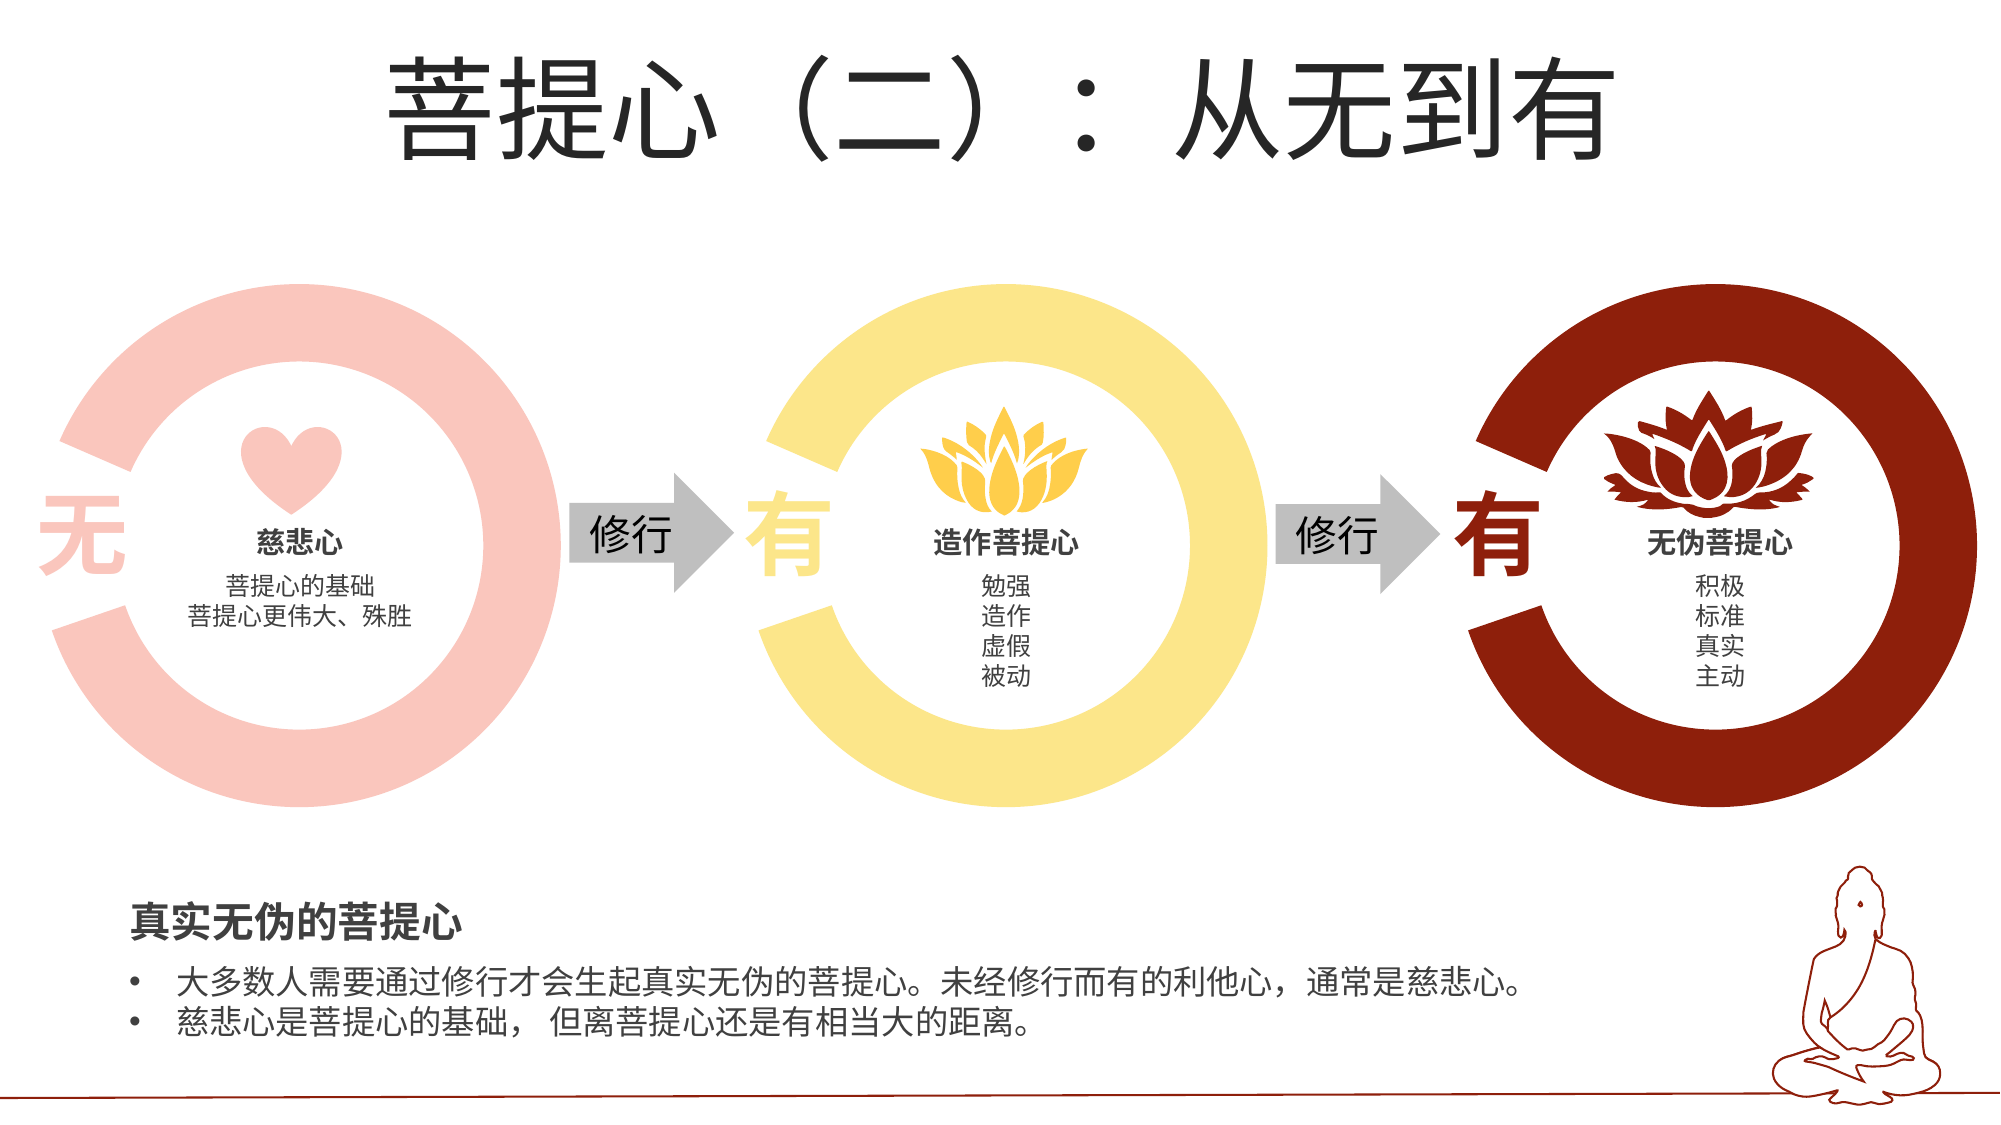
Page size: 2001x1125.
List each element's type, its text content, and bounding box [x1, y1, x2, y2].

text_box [722, 284, 1268, 808]
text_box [16, 284, 561, 808]
list 菩提心（二）：从无到有 [53, 55, 1952, 175]
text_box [114, 888, 1770, 1050]
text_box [1272, 476, 1439, 592]
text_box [920, 406, 1088, 515]
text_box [565, 475, 733, 591]
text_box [1603, 390, 1814, 518]
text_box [1432, 284, 1978, 808]
